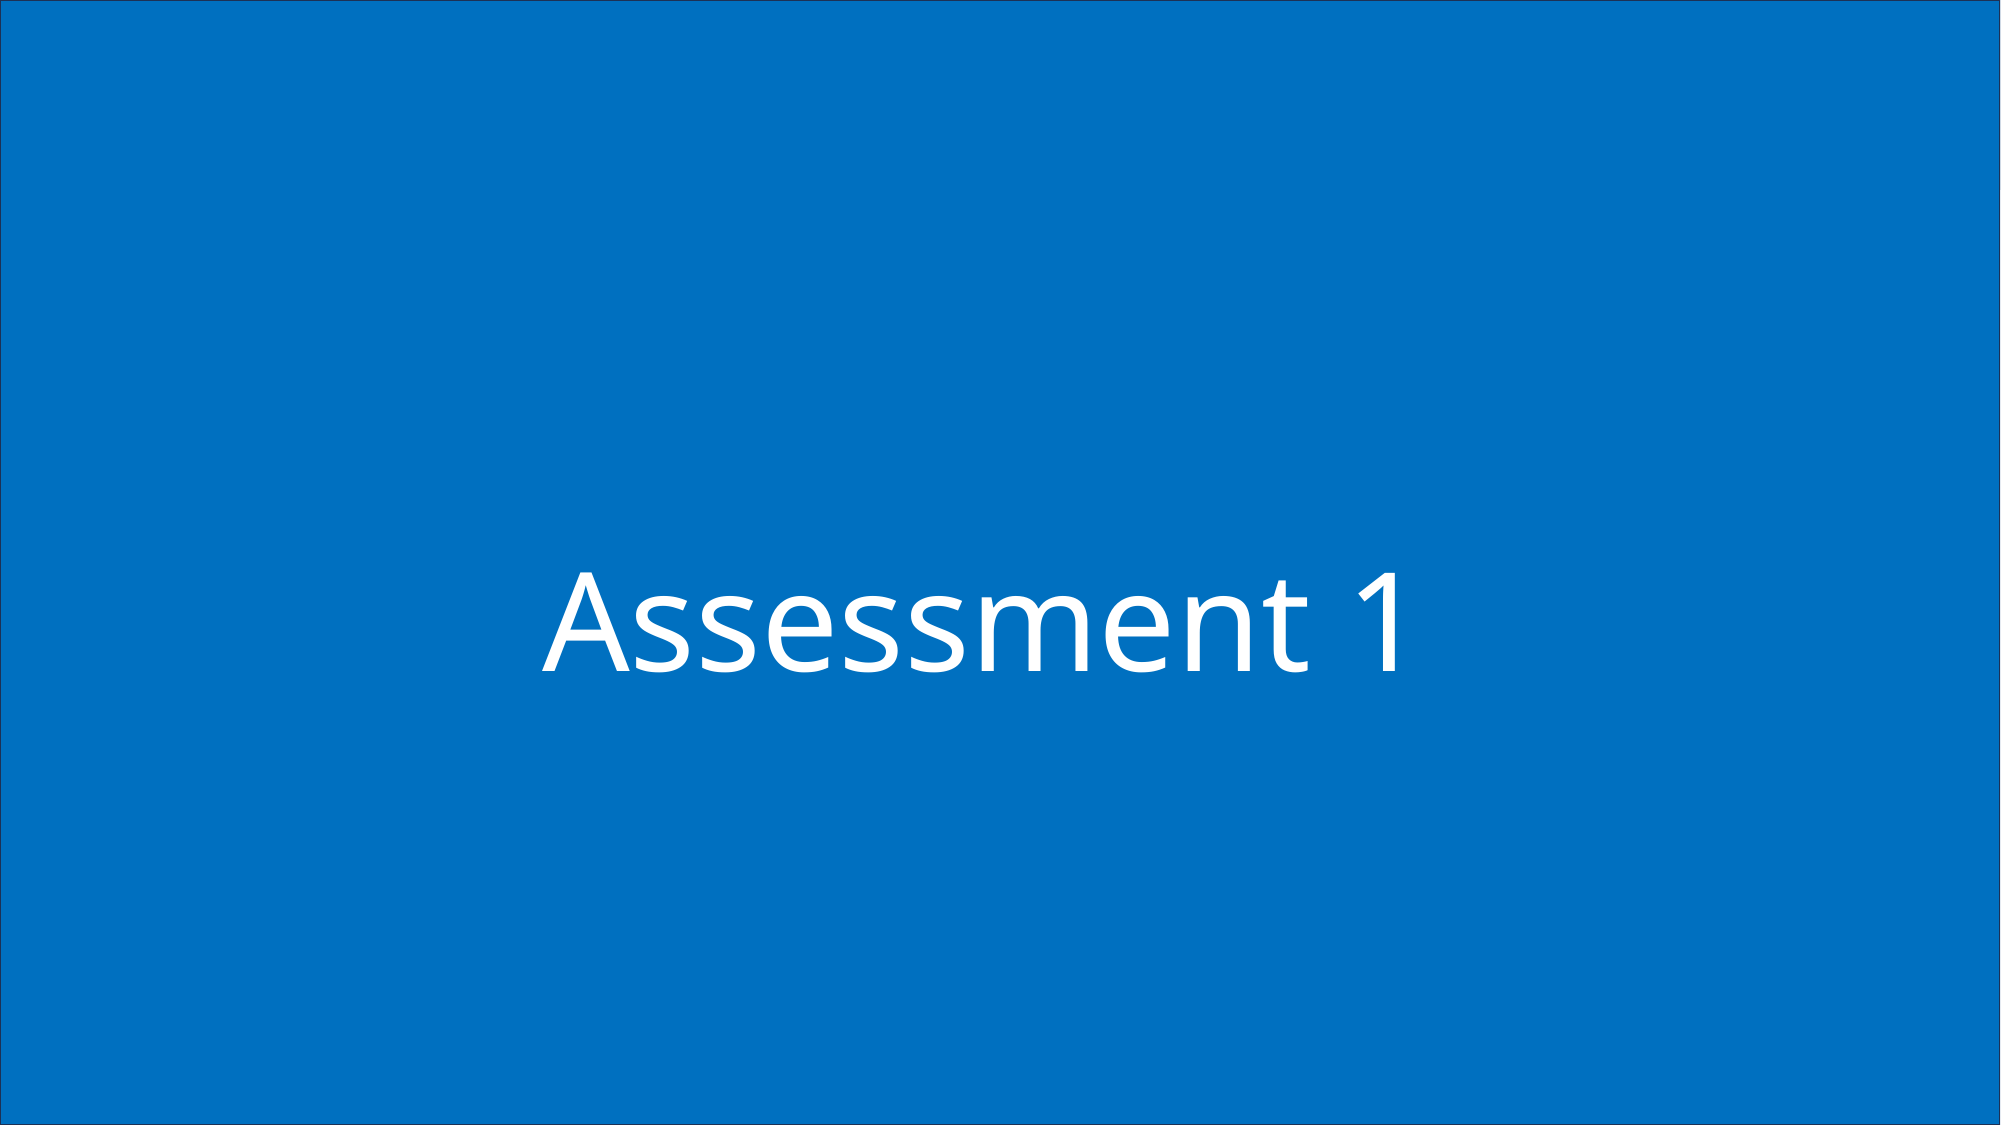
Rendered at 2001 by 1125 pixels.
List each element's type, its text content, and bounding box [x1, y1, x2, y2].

title Assessment 1 [172, 277, 1796, 709]
text_box [0, 0, 2000, 1125]
